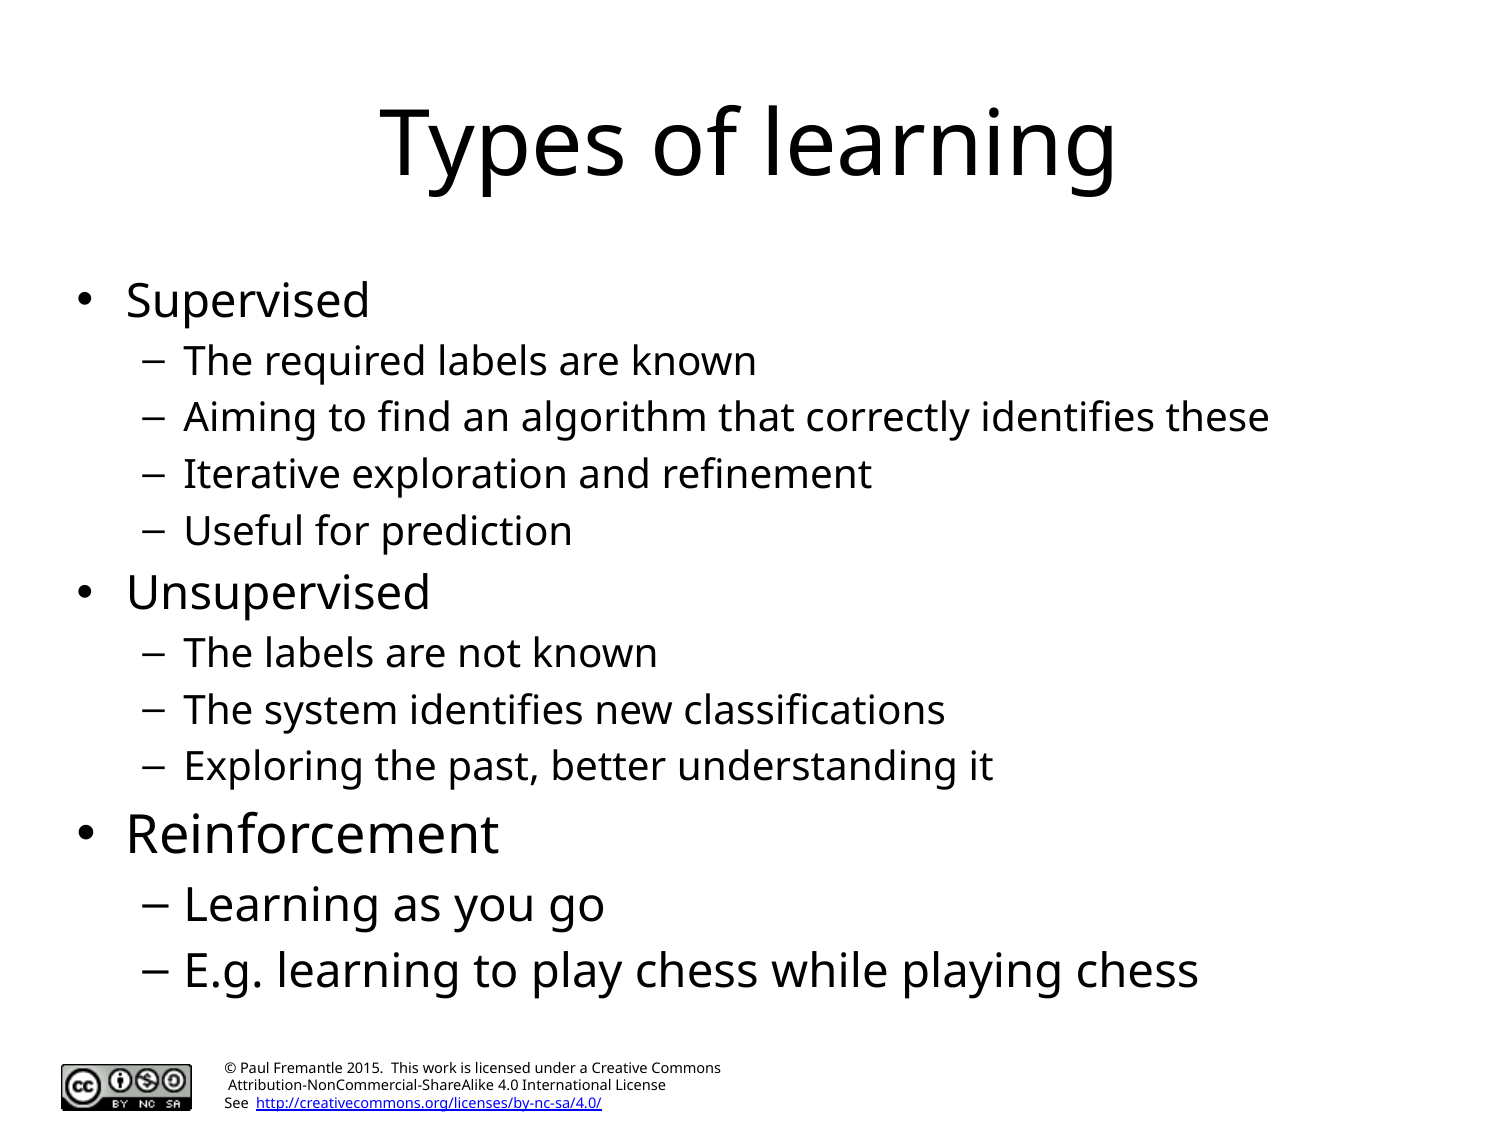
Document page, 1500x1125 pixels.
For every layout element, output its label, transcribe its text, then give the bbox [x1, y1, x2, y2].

title Types of learning [75, 45, 1425, 233]
picture [61, 1064, 192, 1111]
list Supervised The required labels are known Aiming to find an algorithm that correctly identifies these Iterative exploration and refinement Useful for prediction Unsupervised The labels are not known The system identifies new classifications Exploring the past, better understanding it Reinforcement Learning as you go E.g. learning to play chess while playing chess [61, 262, 1412, 1005]
